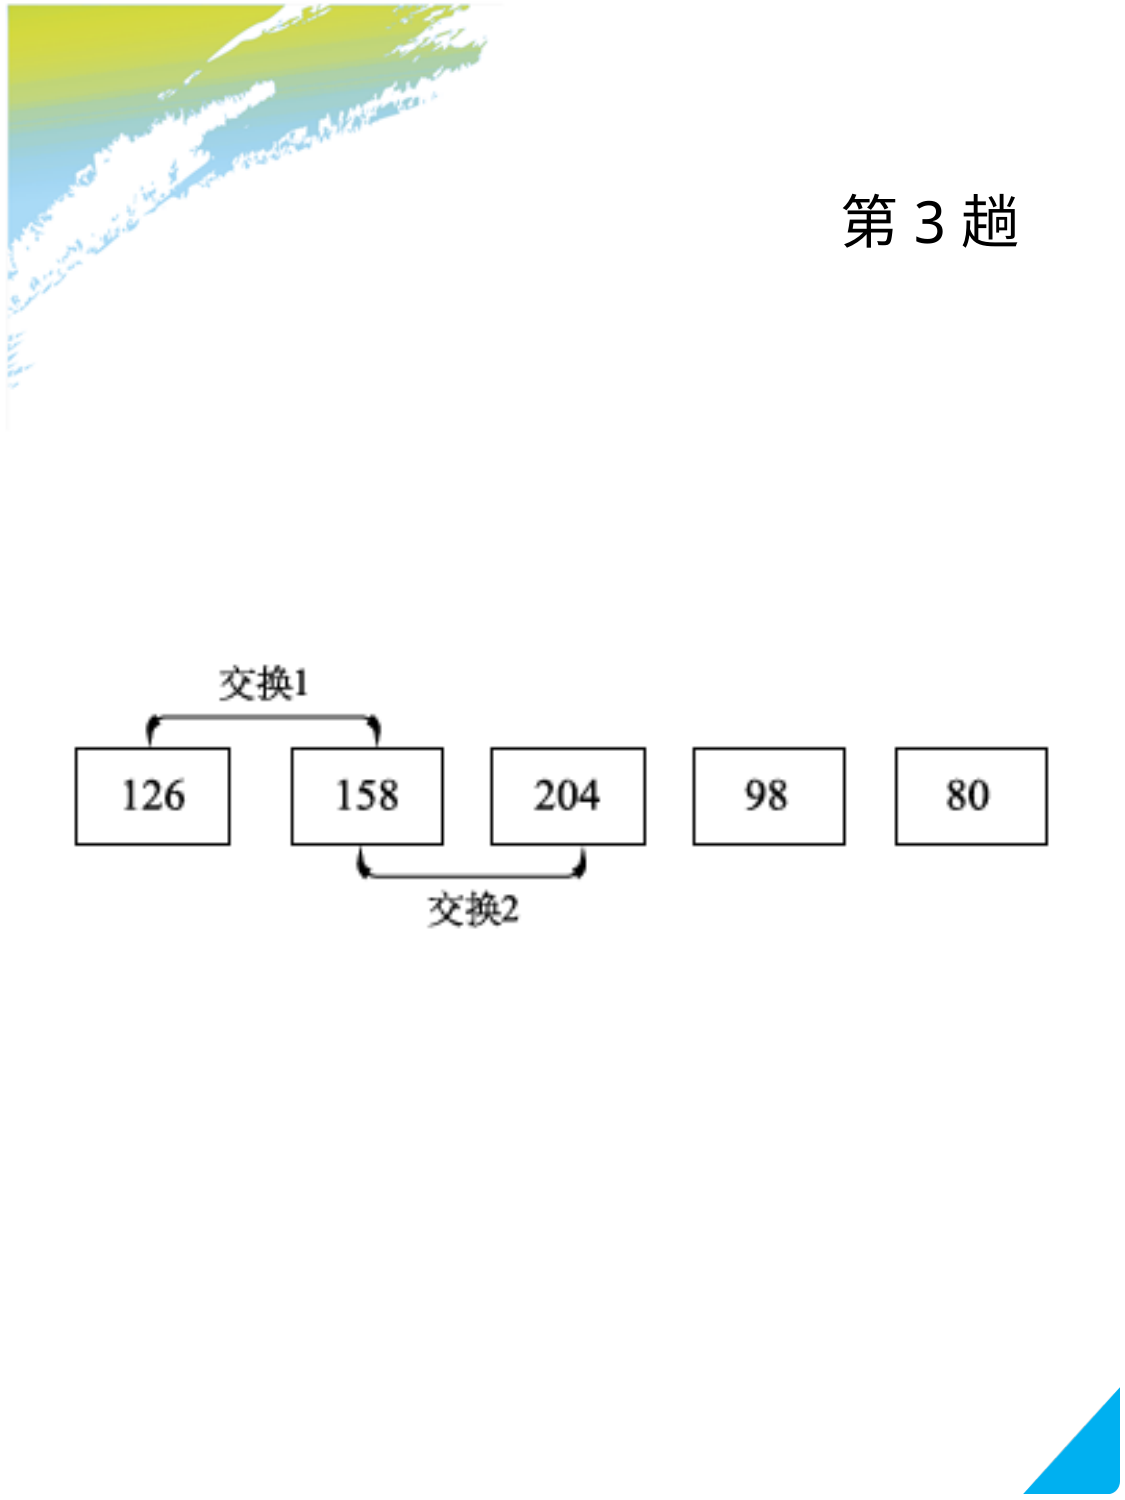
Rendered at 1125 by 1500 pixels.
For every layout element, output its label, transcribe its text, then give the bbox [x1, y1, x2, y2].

picture [62, 655, 1120, 937]
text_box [0, 0, 521, 440]
text_box 第3趟 [825, 177, 1035, 263]
picture [1114, 1487, 1120, 1494]
picture [1023, 1387, 1118, 1492]
